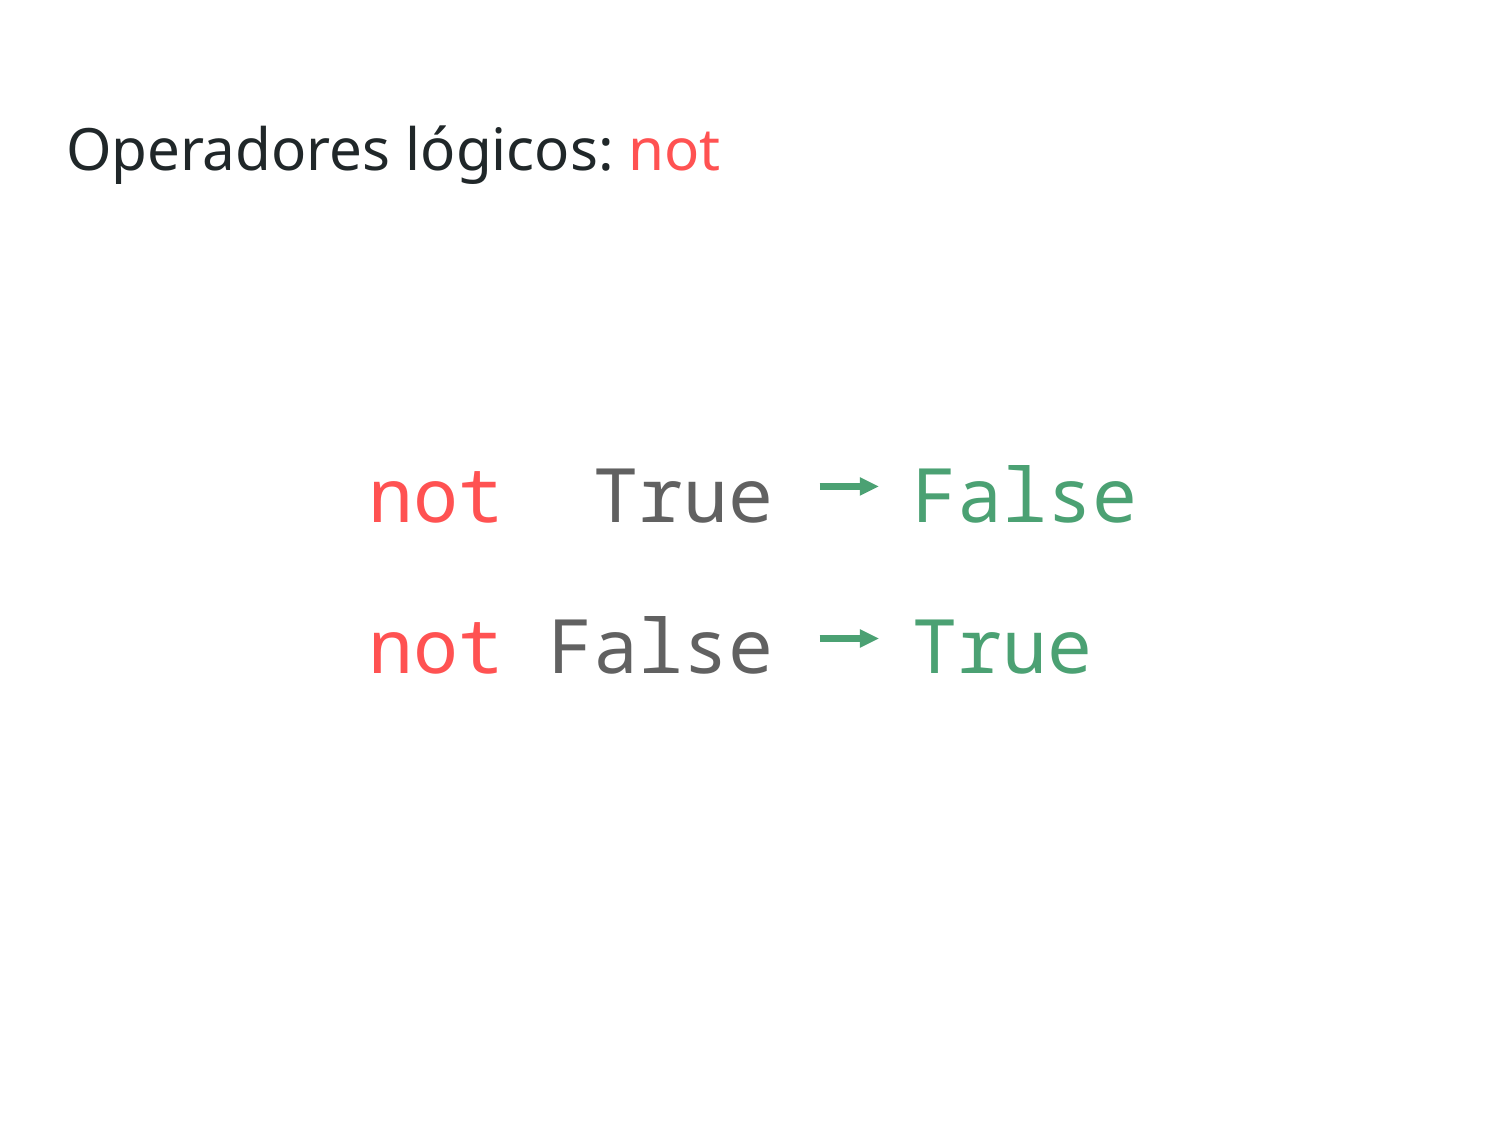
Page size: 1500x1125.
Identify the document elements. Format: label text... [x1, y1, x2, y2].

list False [897, 418, 1164, 555]
title Operadores lógicos: not [51, 97, 1449, 223]
list not True [336, 418, 789, 544]
list not False [336, 570, 789, 696]
list True [897, 570, 1164, 707]
